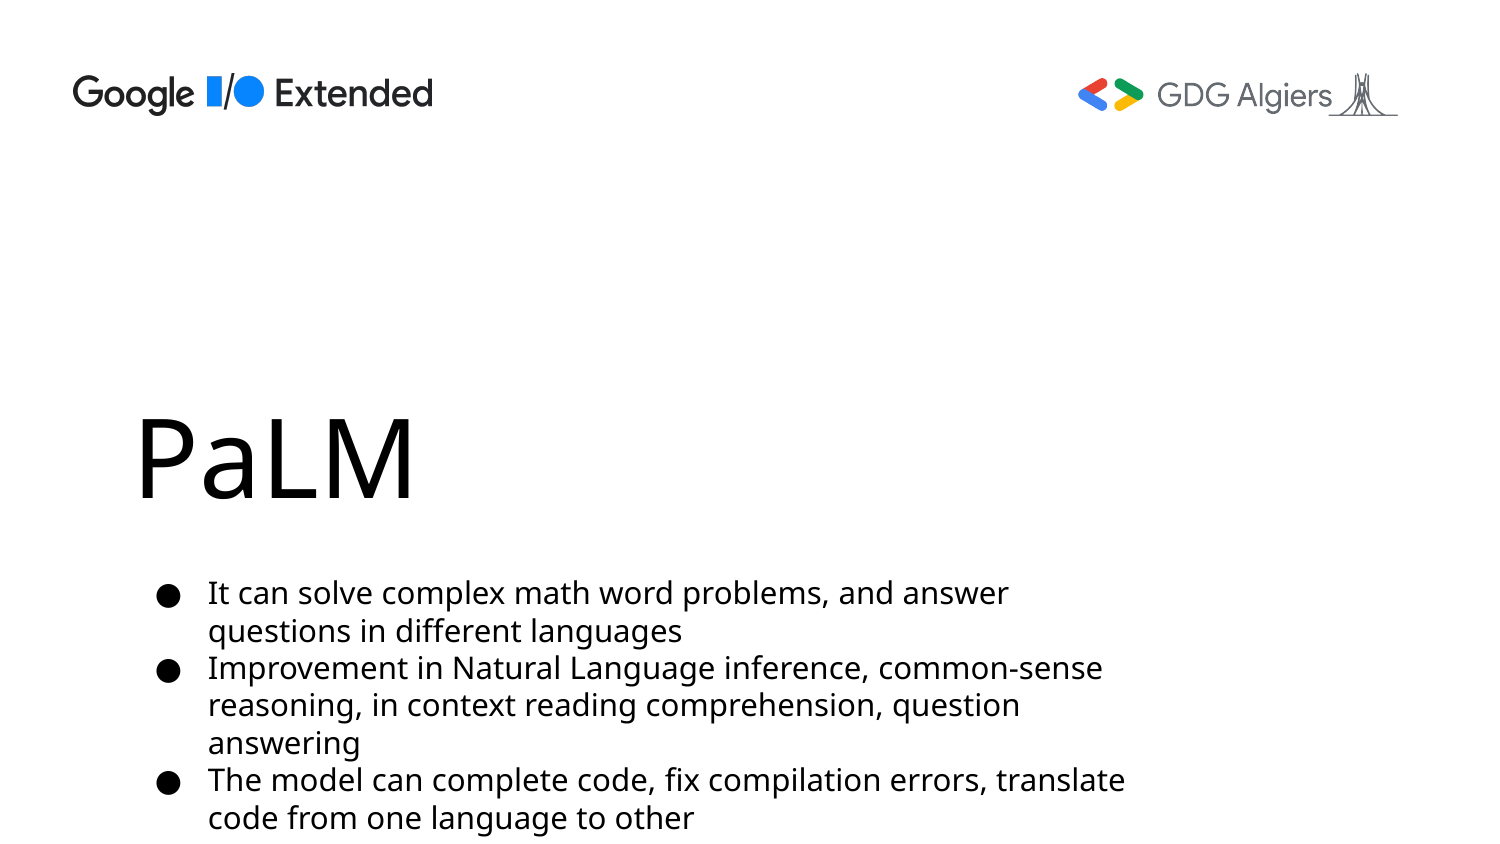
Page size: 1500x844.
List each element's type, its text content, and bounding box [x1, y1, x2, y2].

text_box PaLM [132, 387, 1399, 527]
picture [1078, 73, 1398, 116]
text_box It can solve complex math word problems, and answer questions in different languages Improvement in Natural Language inference, common-sense reasoning, in context reading comprehension, question answering The model can complete code, fix compilation errors, translate code from one language to other [132, 535, 1149, 751]
picture [73, 73, 432, 116]
